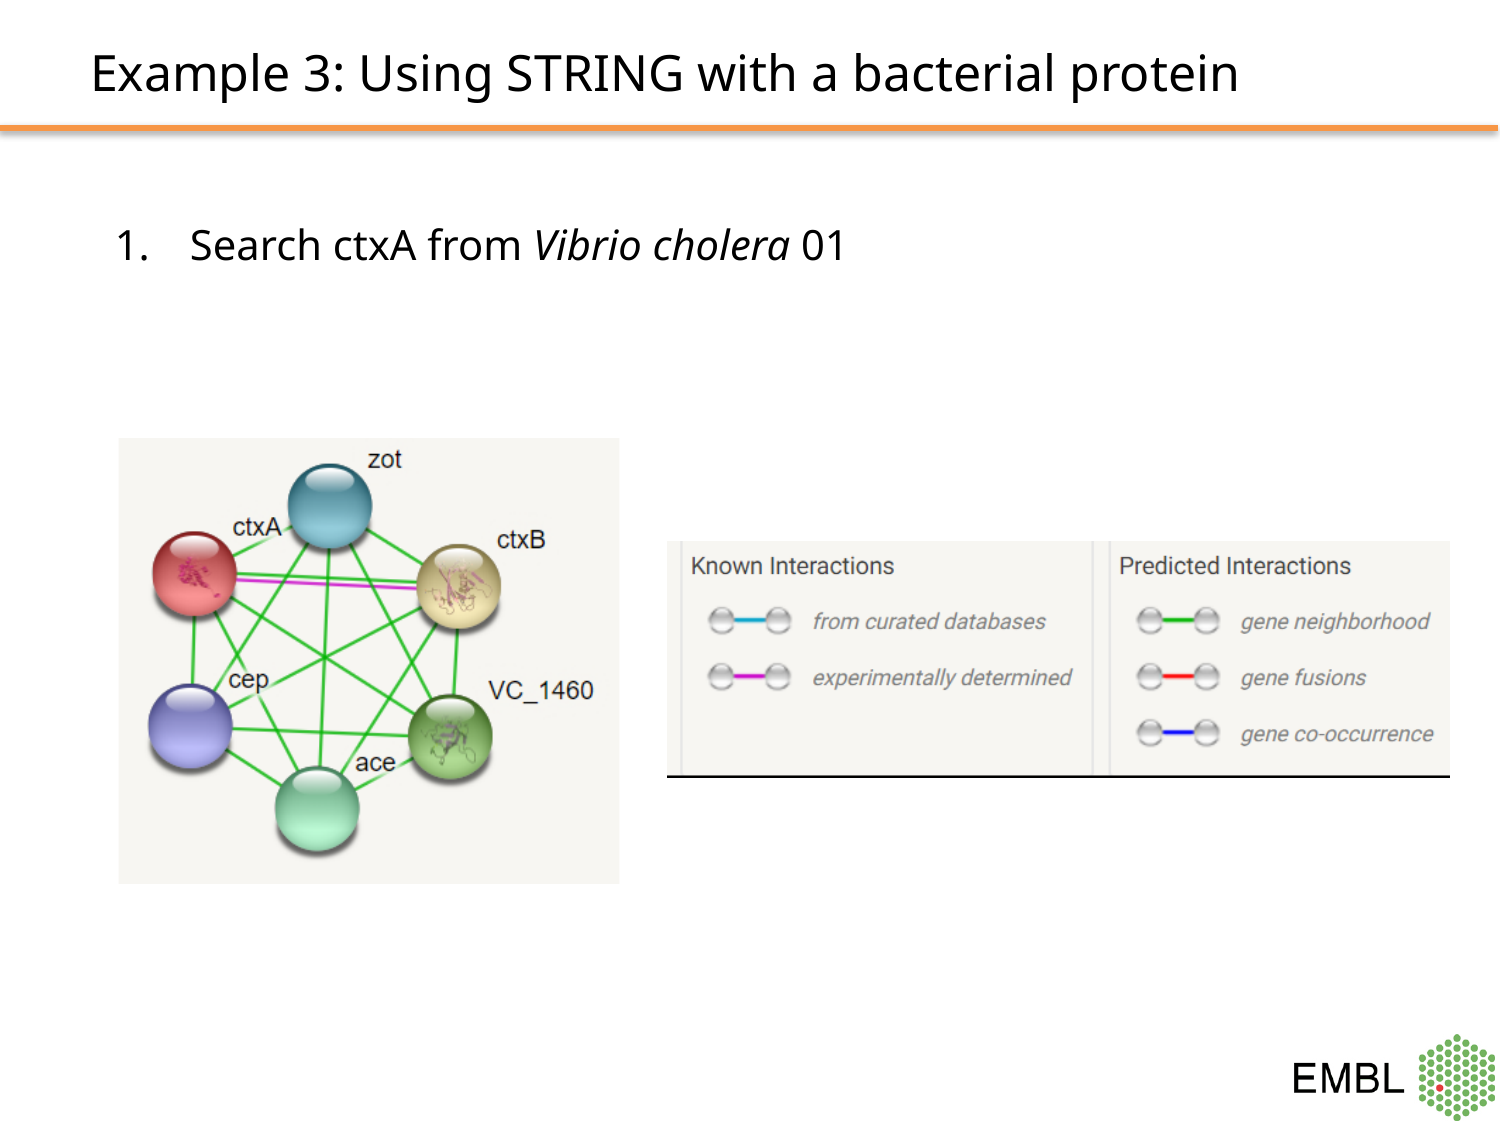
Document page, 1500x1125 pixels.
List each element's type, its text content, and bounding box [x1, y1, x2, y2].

title Example 3: Using STRING with a bacterial protein [75, 30, 1425, 114]
text_box Search ctxA from Vibrio cholera 01 [99, 177, 1450, 286]
picture [1294, 1034, 1495, 1121]
picture [666, 541, 1451, 781]
picture [118, 438, 620, 884]
